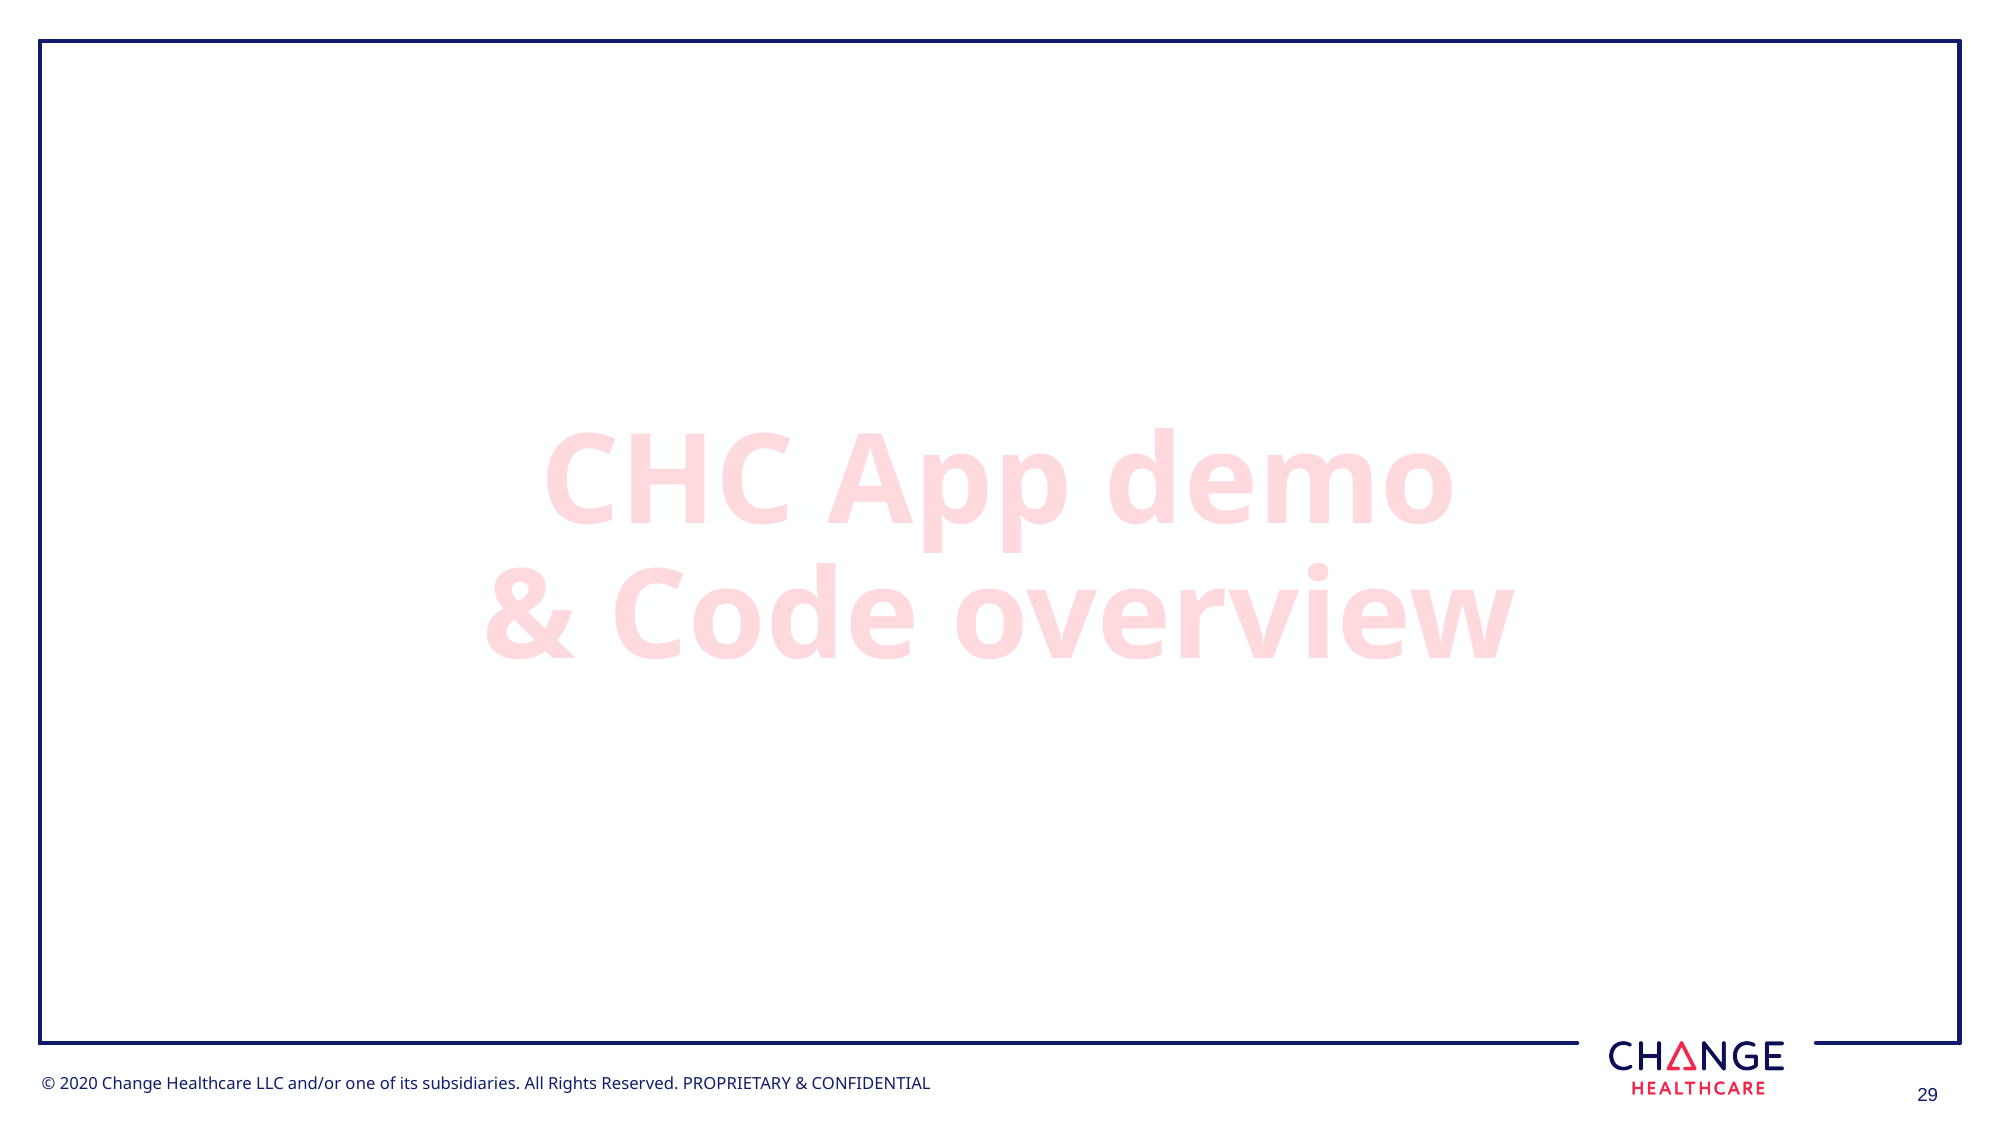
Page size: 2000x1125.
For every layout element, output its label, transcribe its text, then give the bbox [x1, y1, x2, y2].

title CHC App demo & Code overview [7, 326, 1992, 776]
picture [1609, 1041, 1784, 1095]
